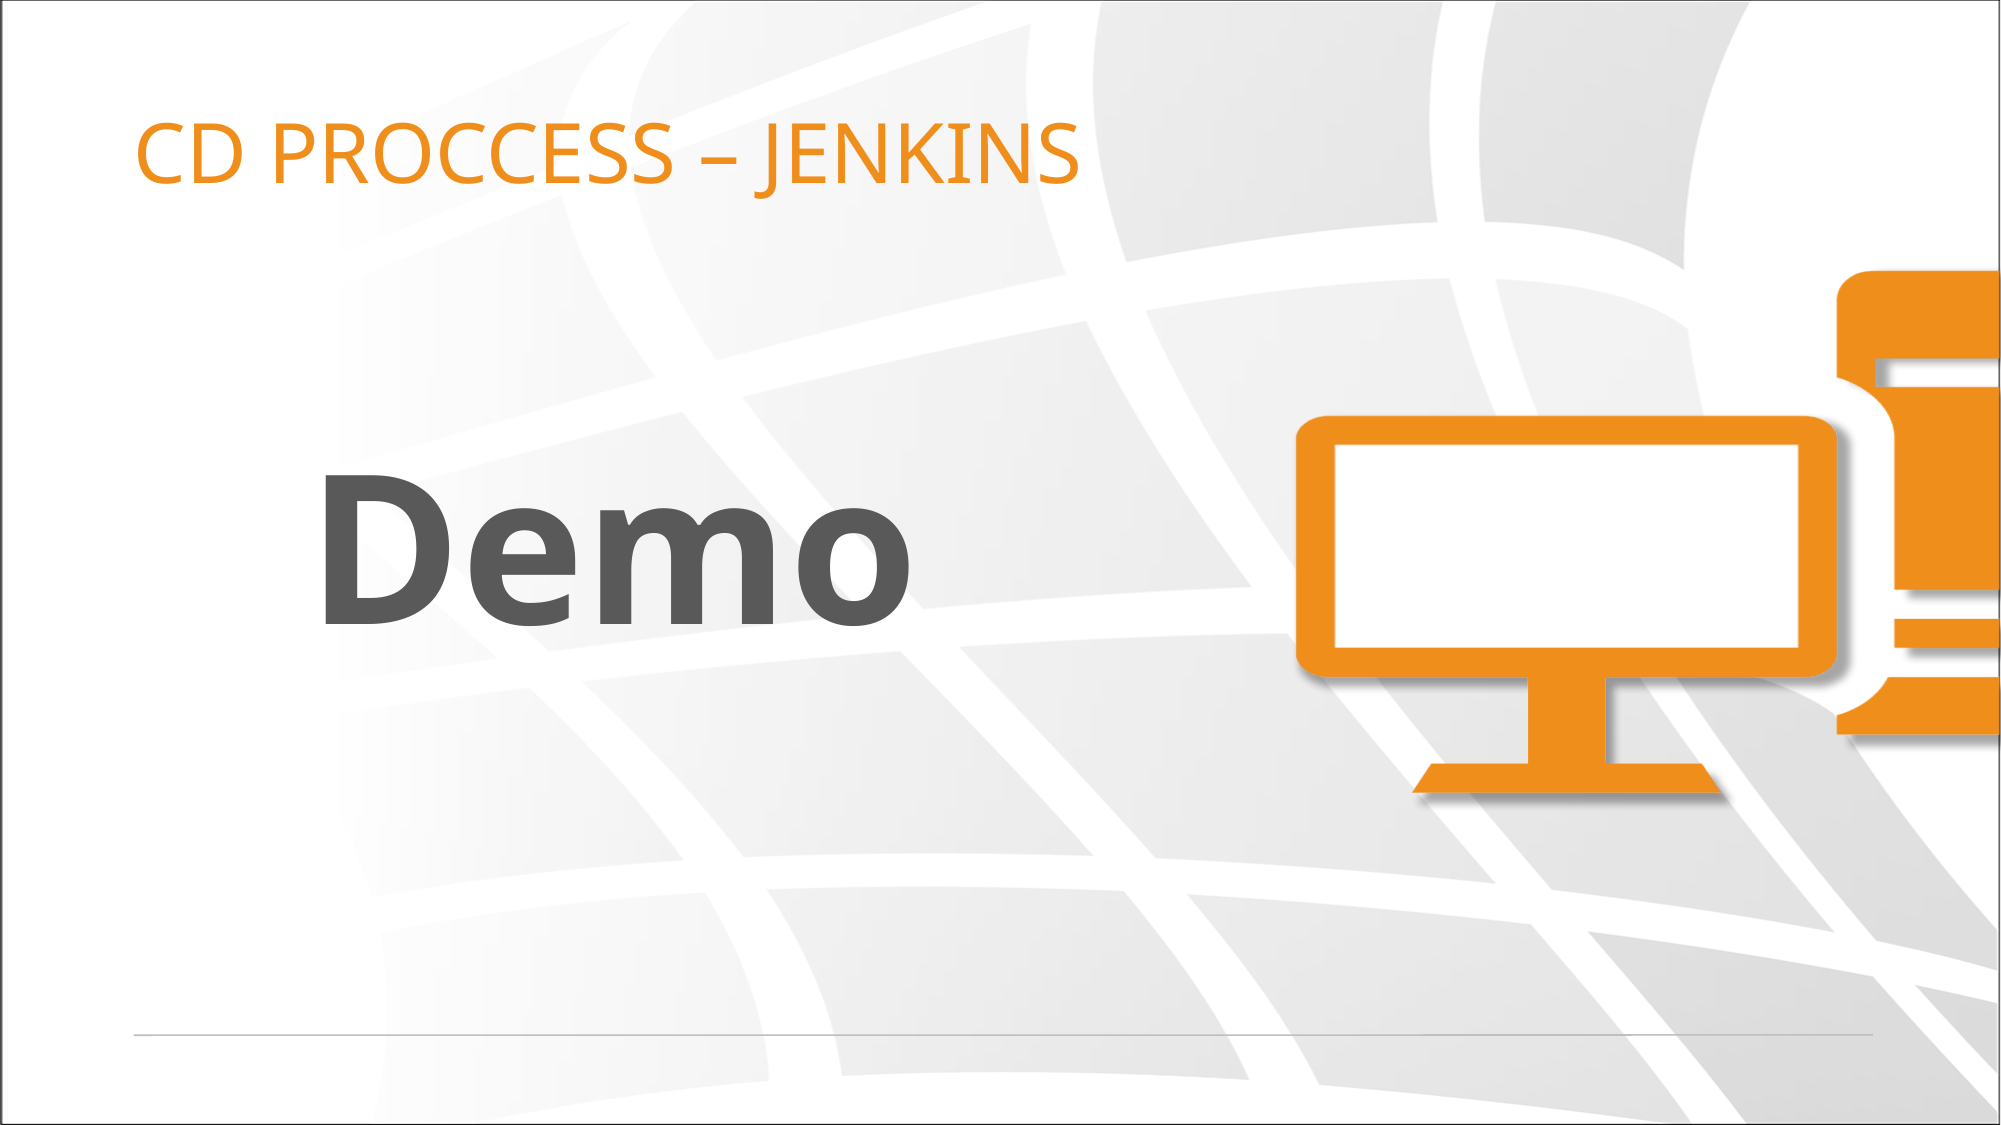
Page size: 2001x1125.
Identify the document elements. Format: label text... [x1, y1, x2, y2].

title CD PROCCESS – JENKINS [133, 90, 1867, 209]
picture [0, 0, 2001, 1125]
